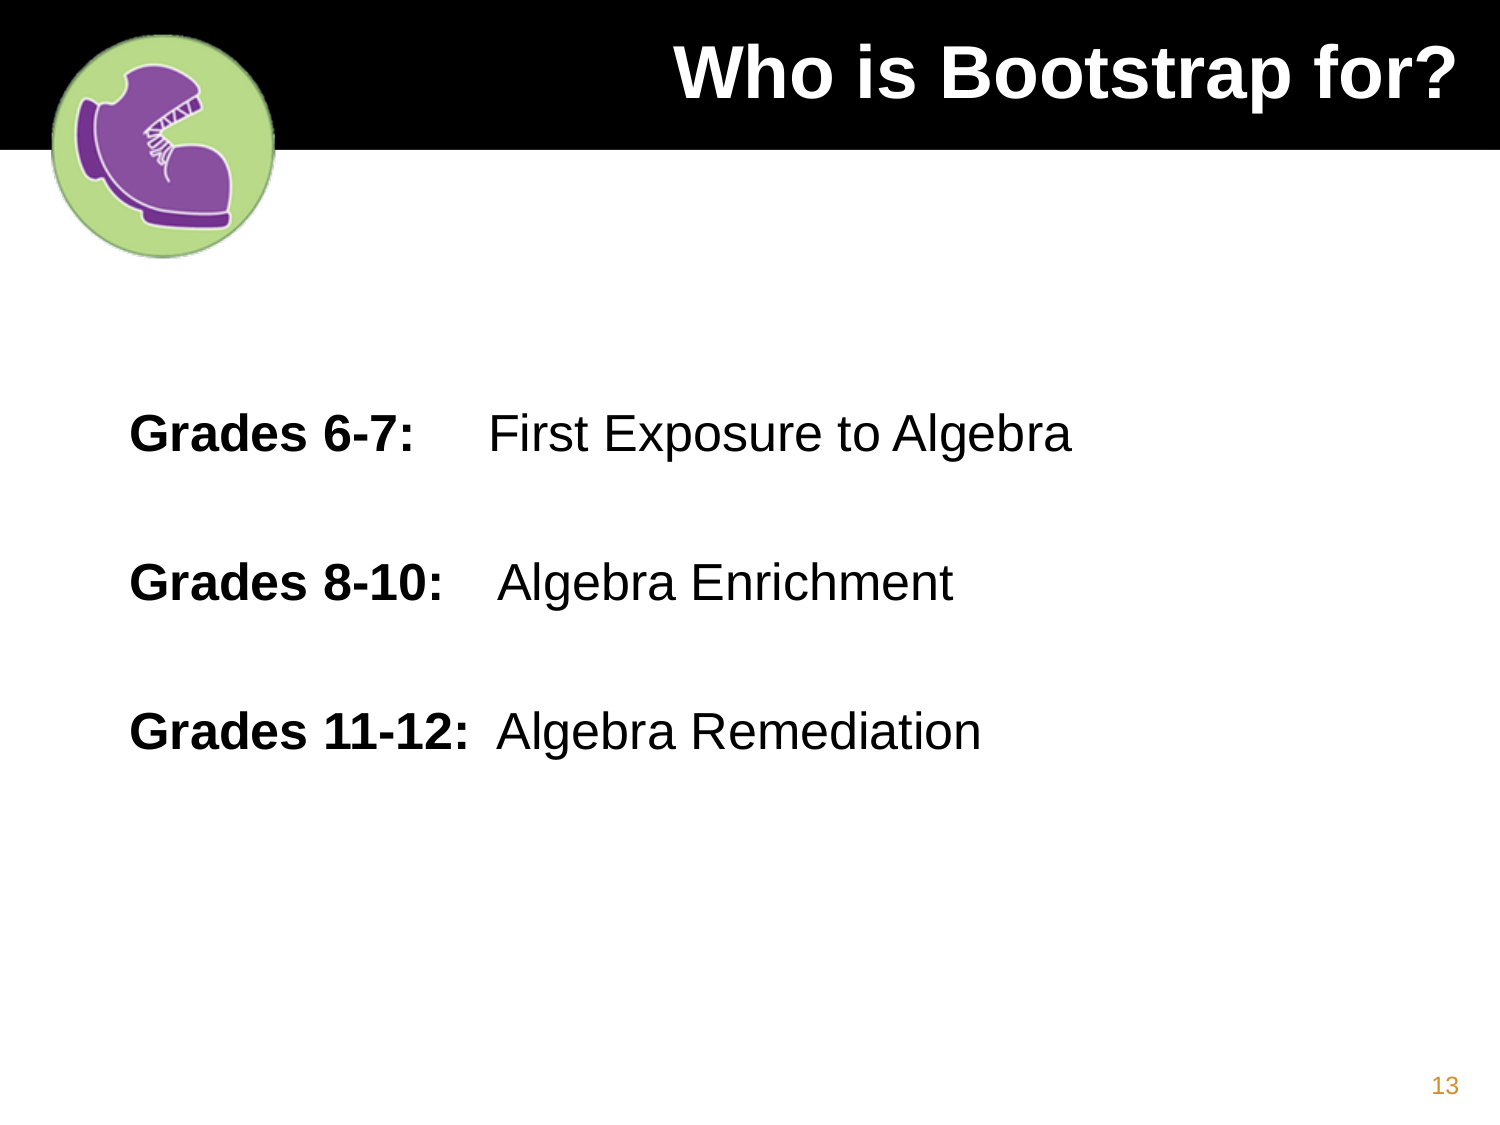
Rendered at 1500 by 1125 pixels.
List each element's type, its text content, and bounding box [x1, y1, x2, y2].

title Who is Bootstrap for? [50, 0, 1475, 138]
slide_number 13 [1350, 1061, 1475, 1103]
picture [47, 31, 280, 263]
text_box Grades 6-7: First Exposure to Algebra Grades 8-10: Algebra Enrichment Grades 11-12: Algebra Remediation [115, 392, 1346, 795]
